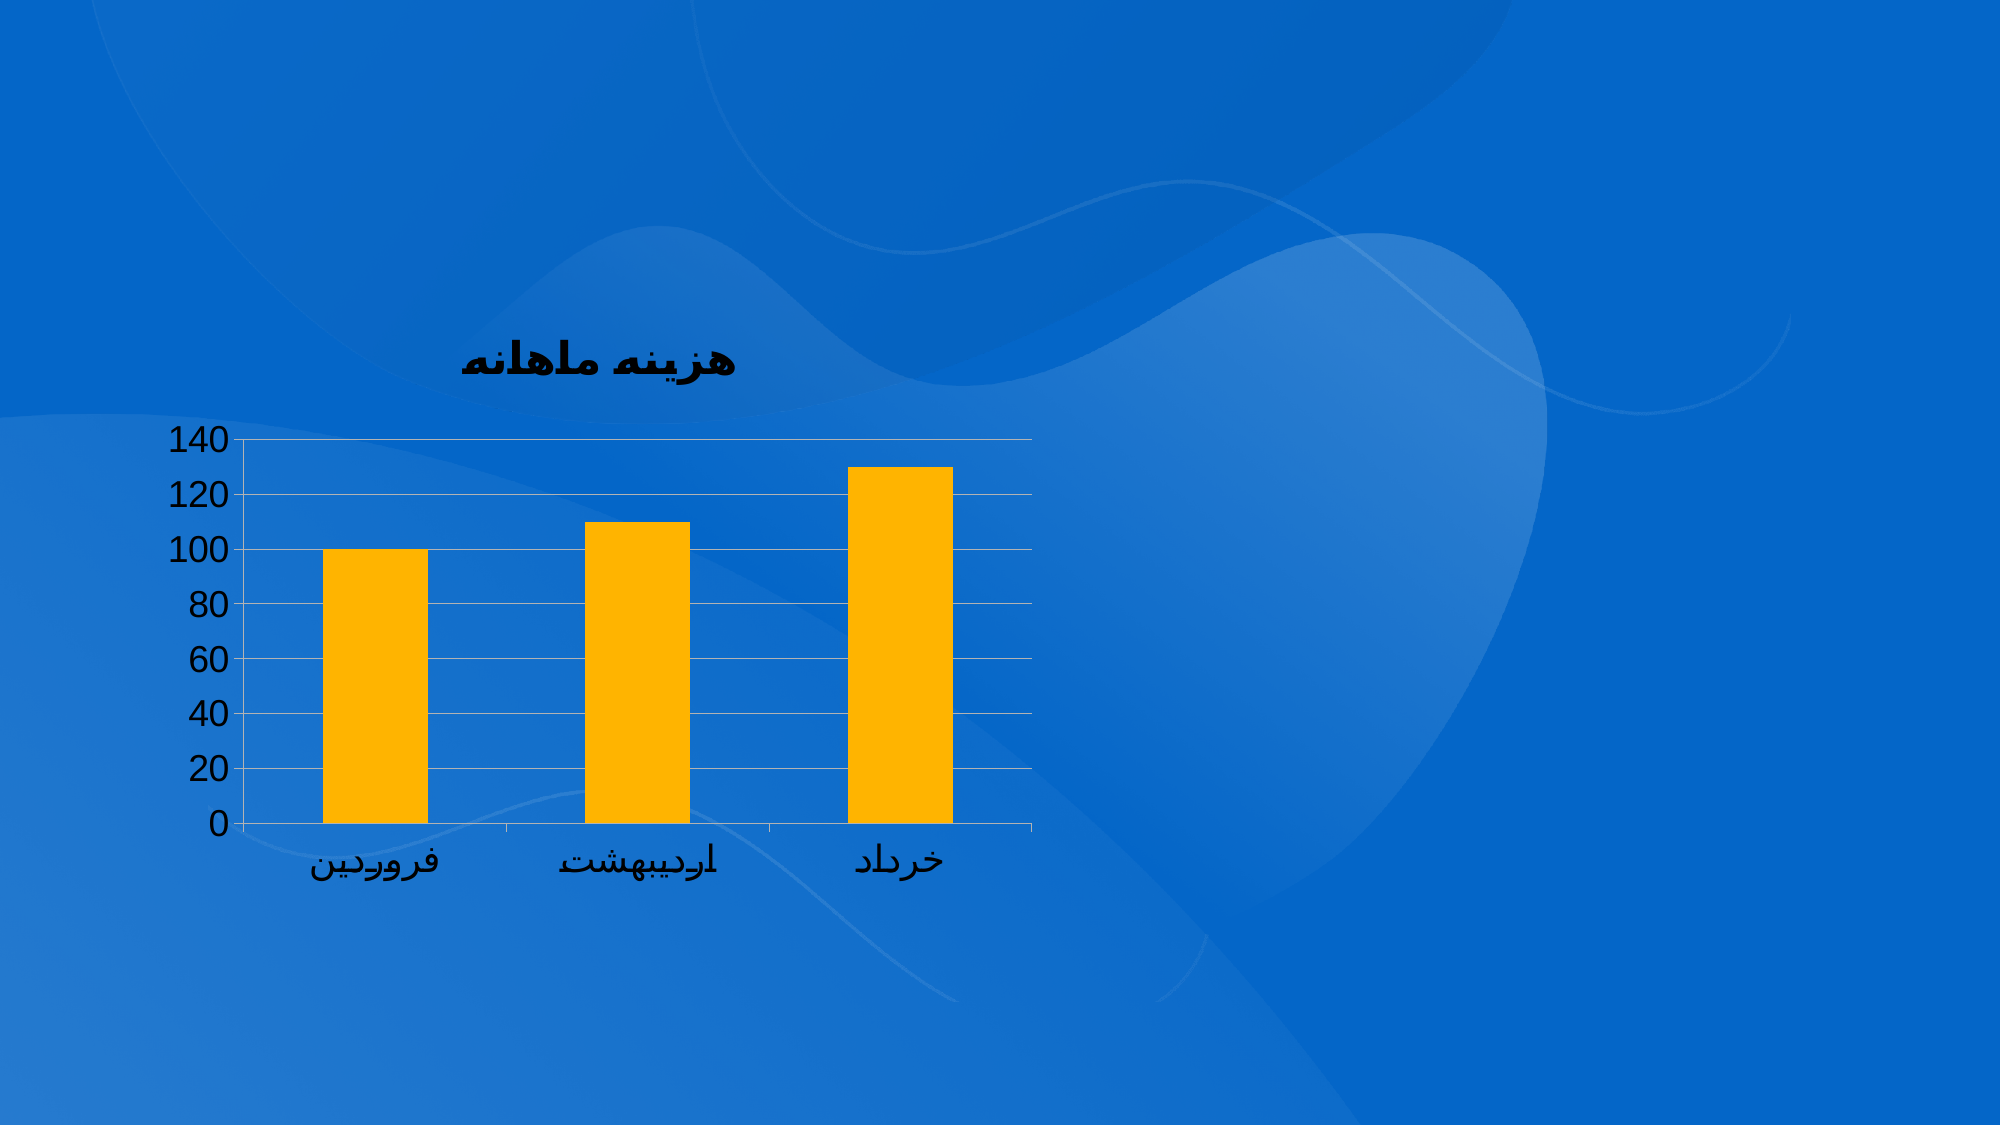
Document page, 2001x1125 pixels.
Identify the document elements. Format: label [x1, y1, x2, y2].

picture [0, 0, 1791, 1125]
chart [149, 299, 1051, 901]
